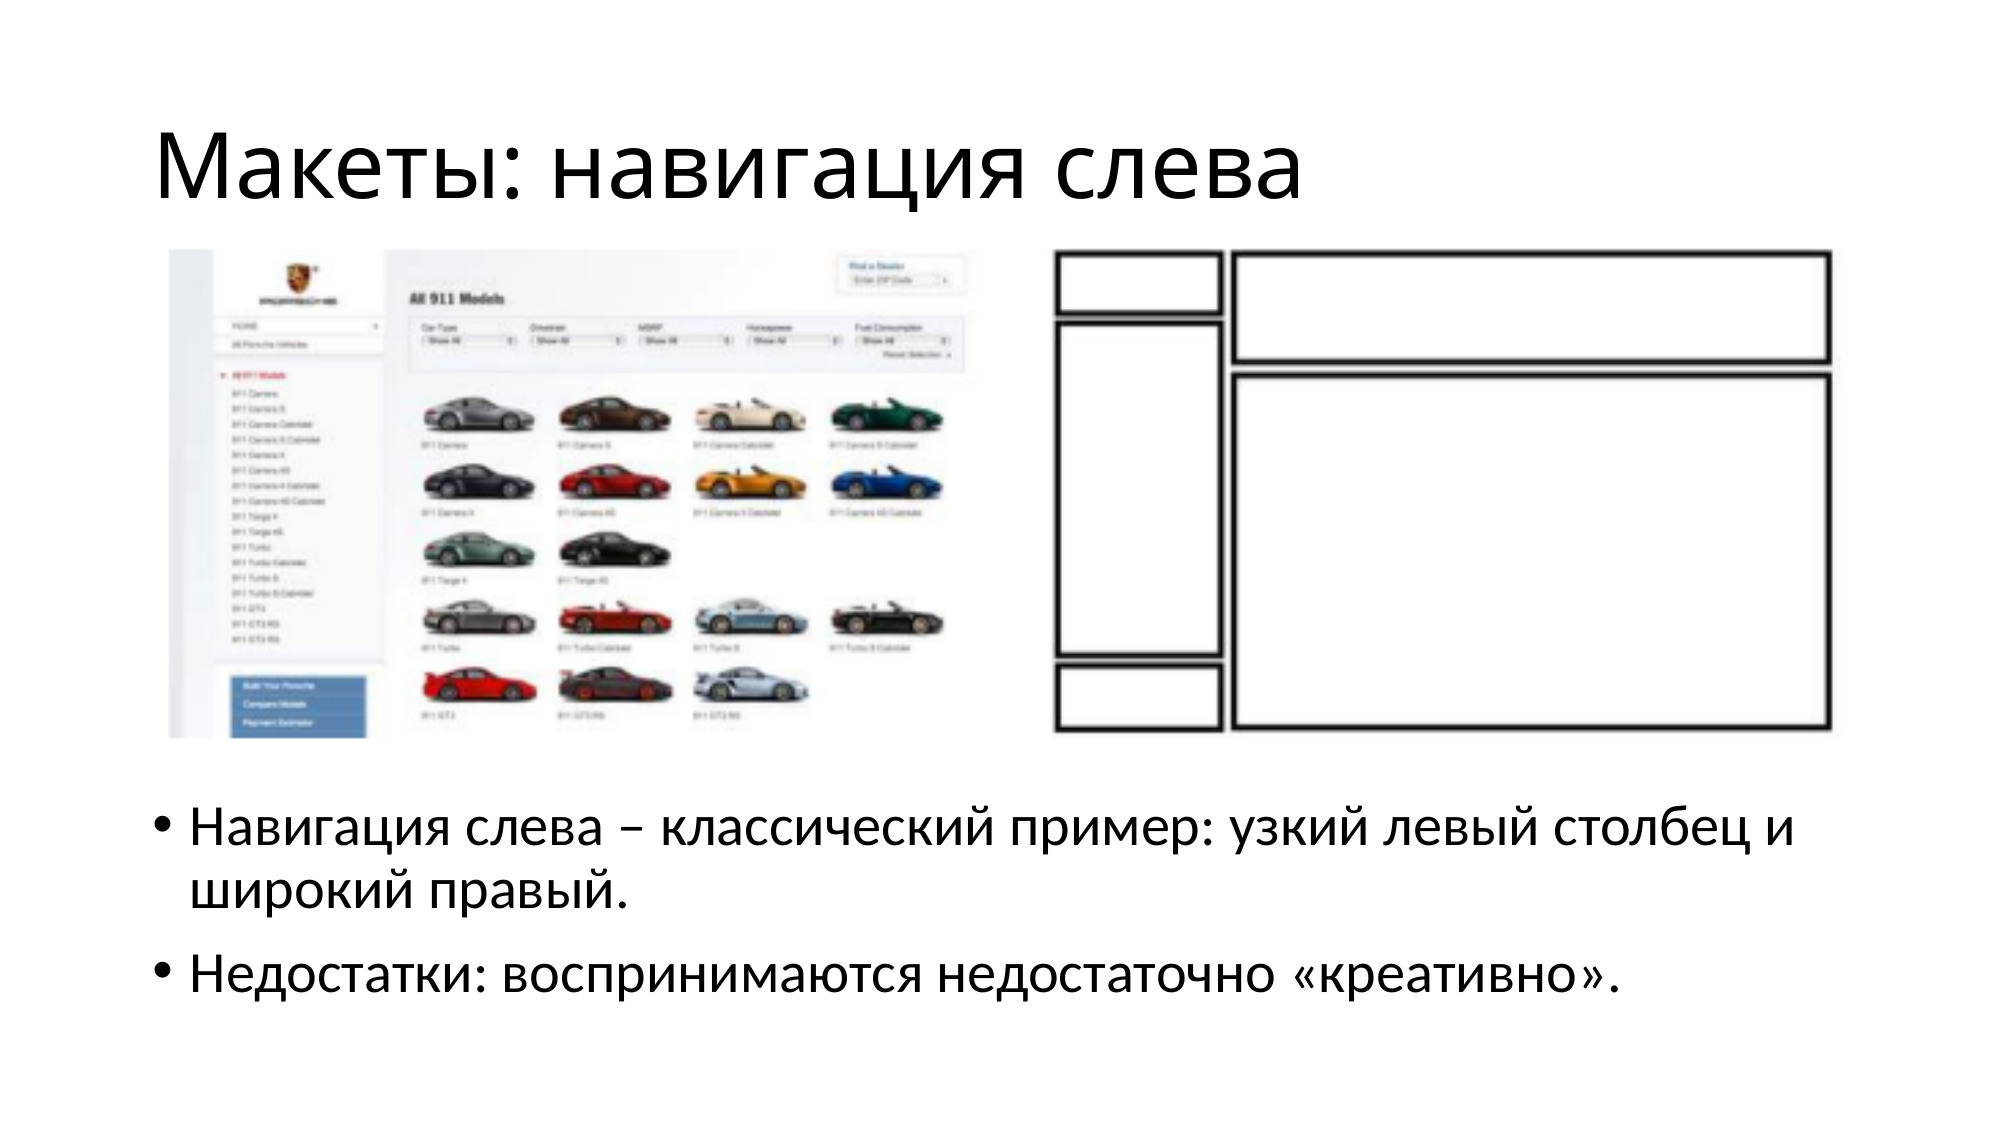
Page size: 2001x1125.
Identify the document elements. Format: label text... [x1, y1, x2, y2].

picture [137, 212, 1929, 772]
list Навигация слева – классический пример: узкий левый столбец и широкий правый. Недостатки: воспринимаются недостаточно «креативно». [137, 787, 1863, 1014]
title Макеты: навигация слева [137, 59, 1863, 212]
